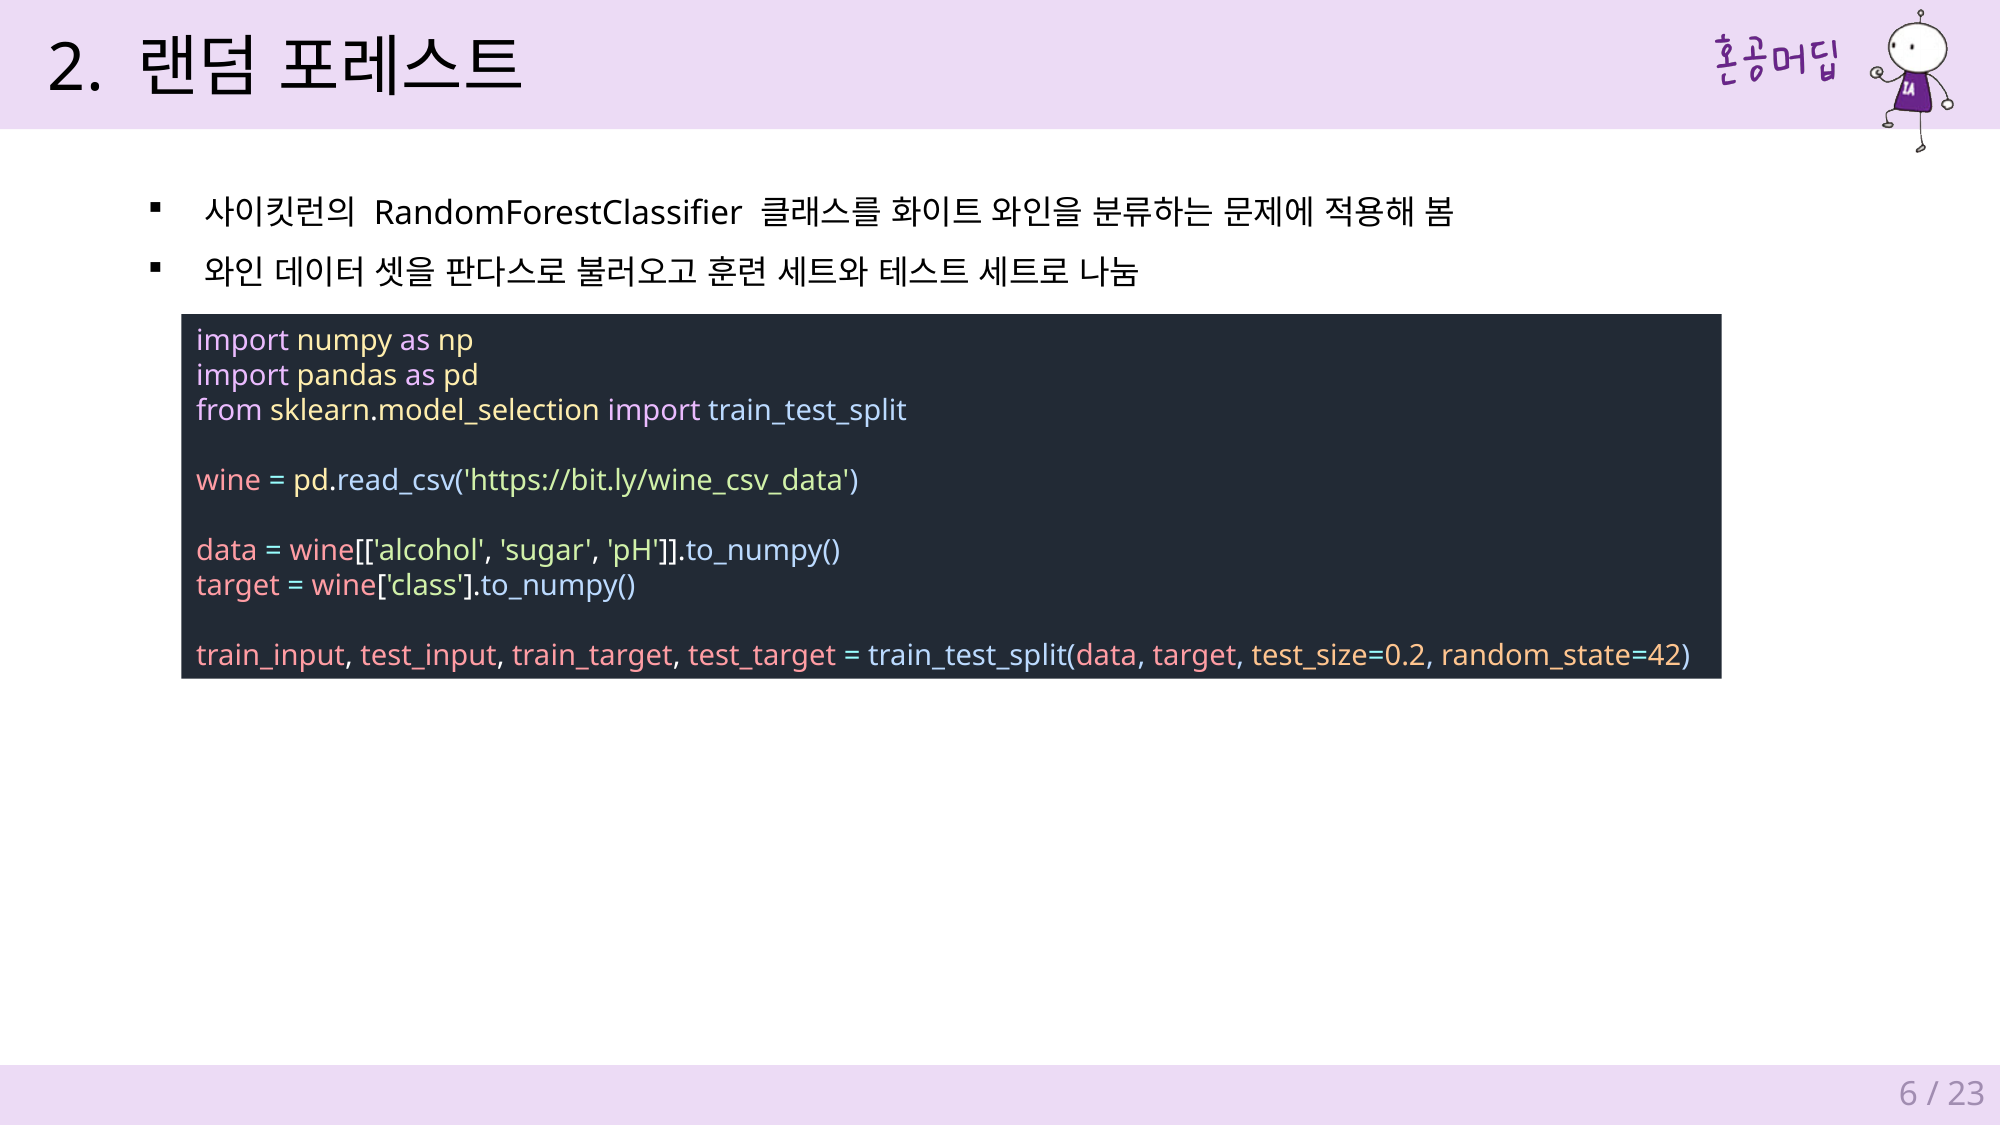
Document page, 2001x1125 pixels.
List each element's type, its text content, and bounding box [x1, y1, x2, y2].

text_box 사이킷런의 RandomForestClassifier 클래스를 화이트 와인을 분류하는 문제에 적용해 봄 와인 데이터 셋을 판다스로 불러오고 훈련 세트와 테스트 세트로 나눔 [133, 164, 1472, 299]
picture [1868, 7, 1956, 155]
text_box 2. 랜덤 포레스트 [33, 16, 541, 112]
slide_number 6 / 23 [1550, 1065, 2000, 1125]
picture [1710, 0, 1841, 130]
text_box import numpy as np import pandas as pd from sklearn.model_selection import train_test_split wine = pd.read_csv('https://bit.ly/wine_csv_data') data = wine[['alcohol', 'sugar', 'pH']].to_numpy() target = wine['class'].to_numpy() train_input, test_input, train_target, test_target = train_test_split(data, target, test_size=0.2, random_state=42) [181, 314, 1722, 679]
